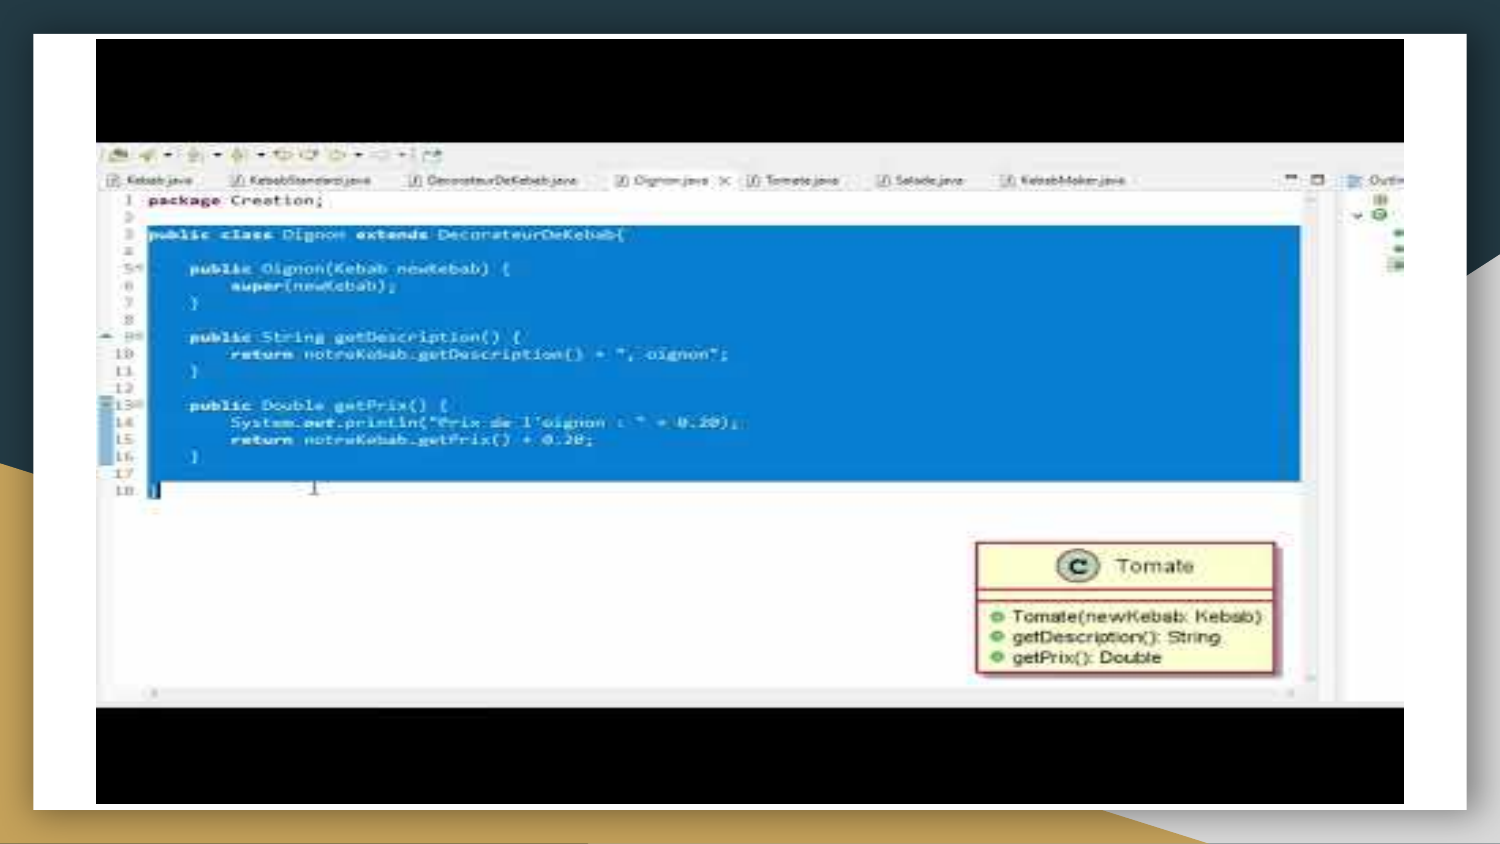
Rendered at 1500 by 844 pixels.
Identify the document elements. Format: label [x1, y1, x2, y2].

picture [96, 39, 1404, 805]
